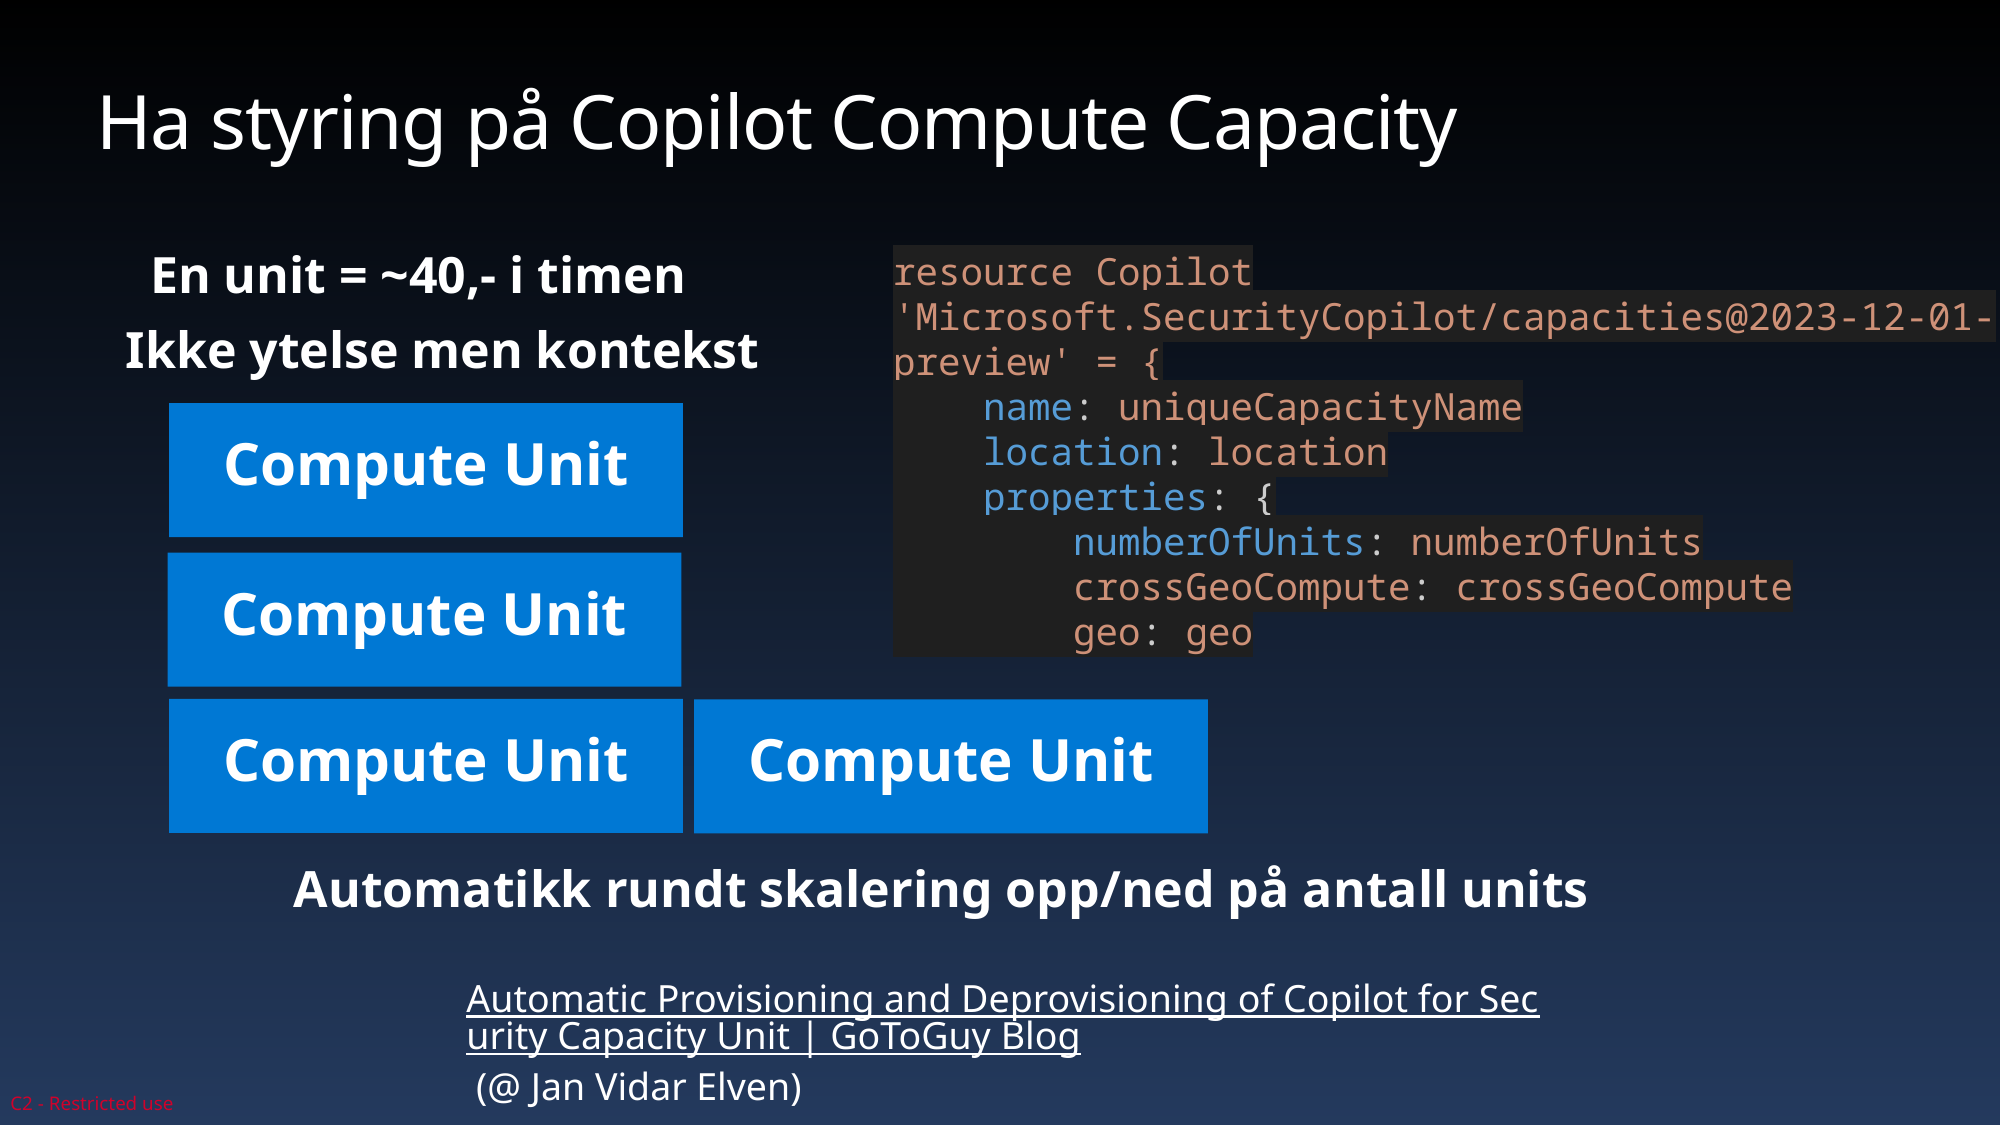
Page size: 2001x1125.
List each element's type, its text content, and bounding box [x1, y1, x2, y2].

text_box Ikke ytelse men kontekst [0, 318, 878, 379]
text_box Automatic Provisioning and Deprovisioning of Copilot for Security Capacity Unit | GoToGuy Blog (@ Jan Vidar Elven) [451, 967, 1562, 1078]
text_box Compute Unit [168, 698, 684, 834]
text_box Compute Unit [168, 402, 684, 538]
text_box Compute Unit [167, 552, 682, 687]
text_box resource Copilot 'Microsoft.SecurityCopilot/capacities@2023-12-01-preview' = { name: uniqueCapacityName location: location properties: { numberOfUnits: numberOfUnits crossGeoCompute: crossGeoCompute geo: geo [878, 240, 2000, 661]
text_box Automatikk rundt skalering opp/ned på antall units [172, 857, 1711, 918]
title Ha styring på Copilot Compute Capacity [96, 75, 1904, 166]
text_box Compute Unit [693, 699, 1209, 834]
text_box En unit = ~40,- i timen [0, 243, 878, 304]
